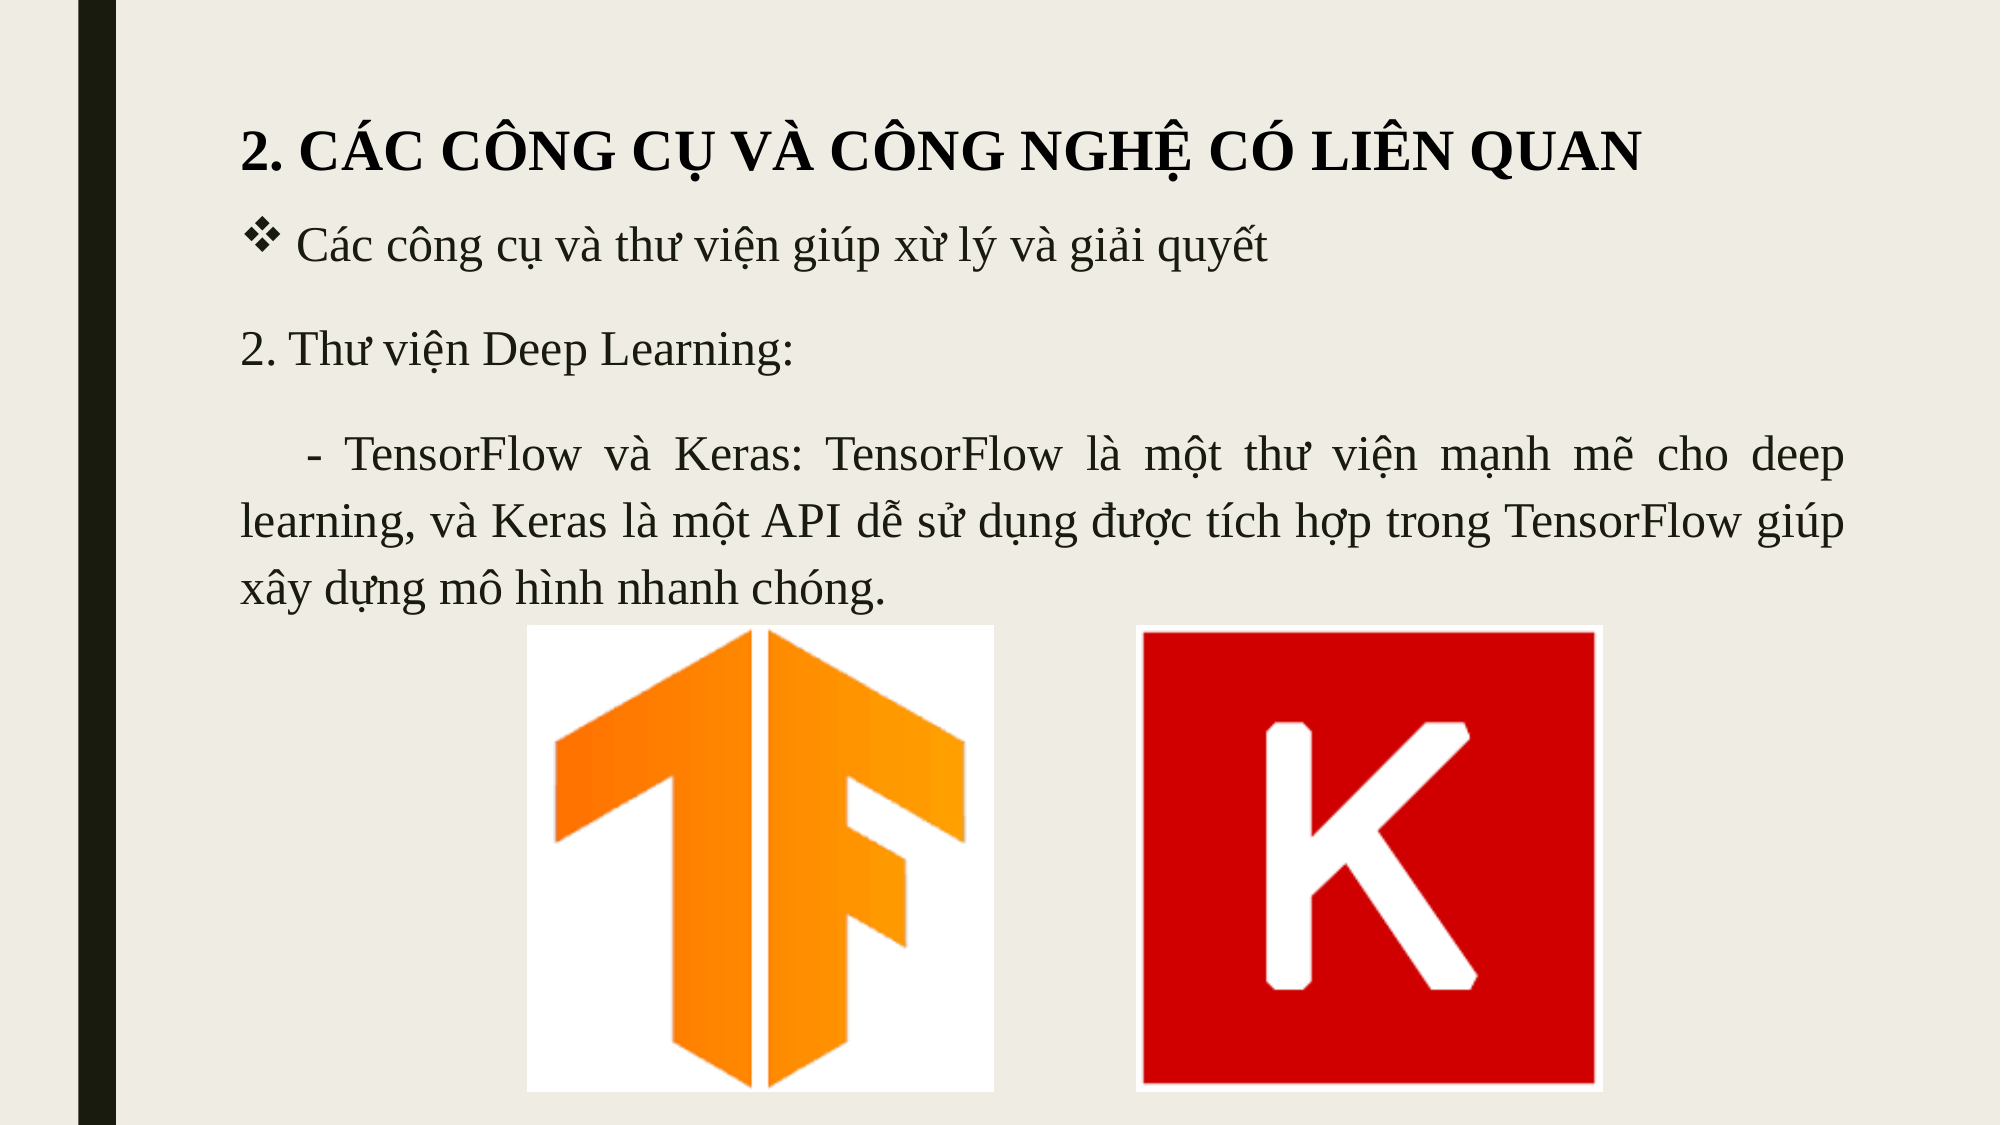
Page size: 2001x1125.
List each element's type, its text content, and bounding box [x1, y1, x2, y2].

picture [527, 625, 994, 1092]
picture [1136, 625, 1603, 1092]
list Các công cụ và thư viện giúp xừ lý và giải quyết 2. Thư viện Deep Learning: - TensorFlow và Keras: TensorFlow là một thư viện mạnh mẽ cho deep learning, và Keras là một API dễ sử dụng được tích hợp trong TensorFlow giúp xây dựng mô hình nhanh chóng. [225, 196, 1863, 1055]
title 2. CÁC CÔNG CỤ VÀ CÔNG NGHỆ CÓ LIÊN QUAN [225, 112, 1800, 196]
